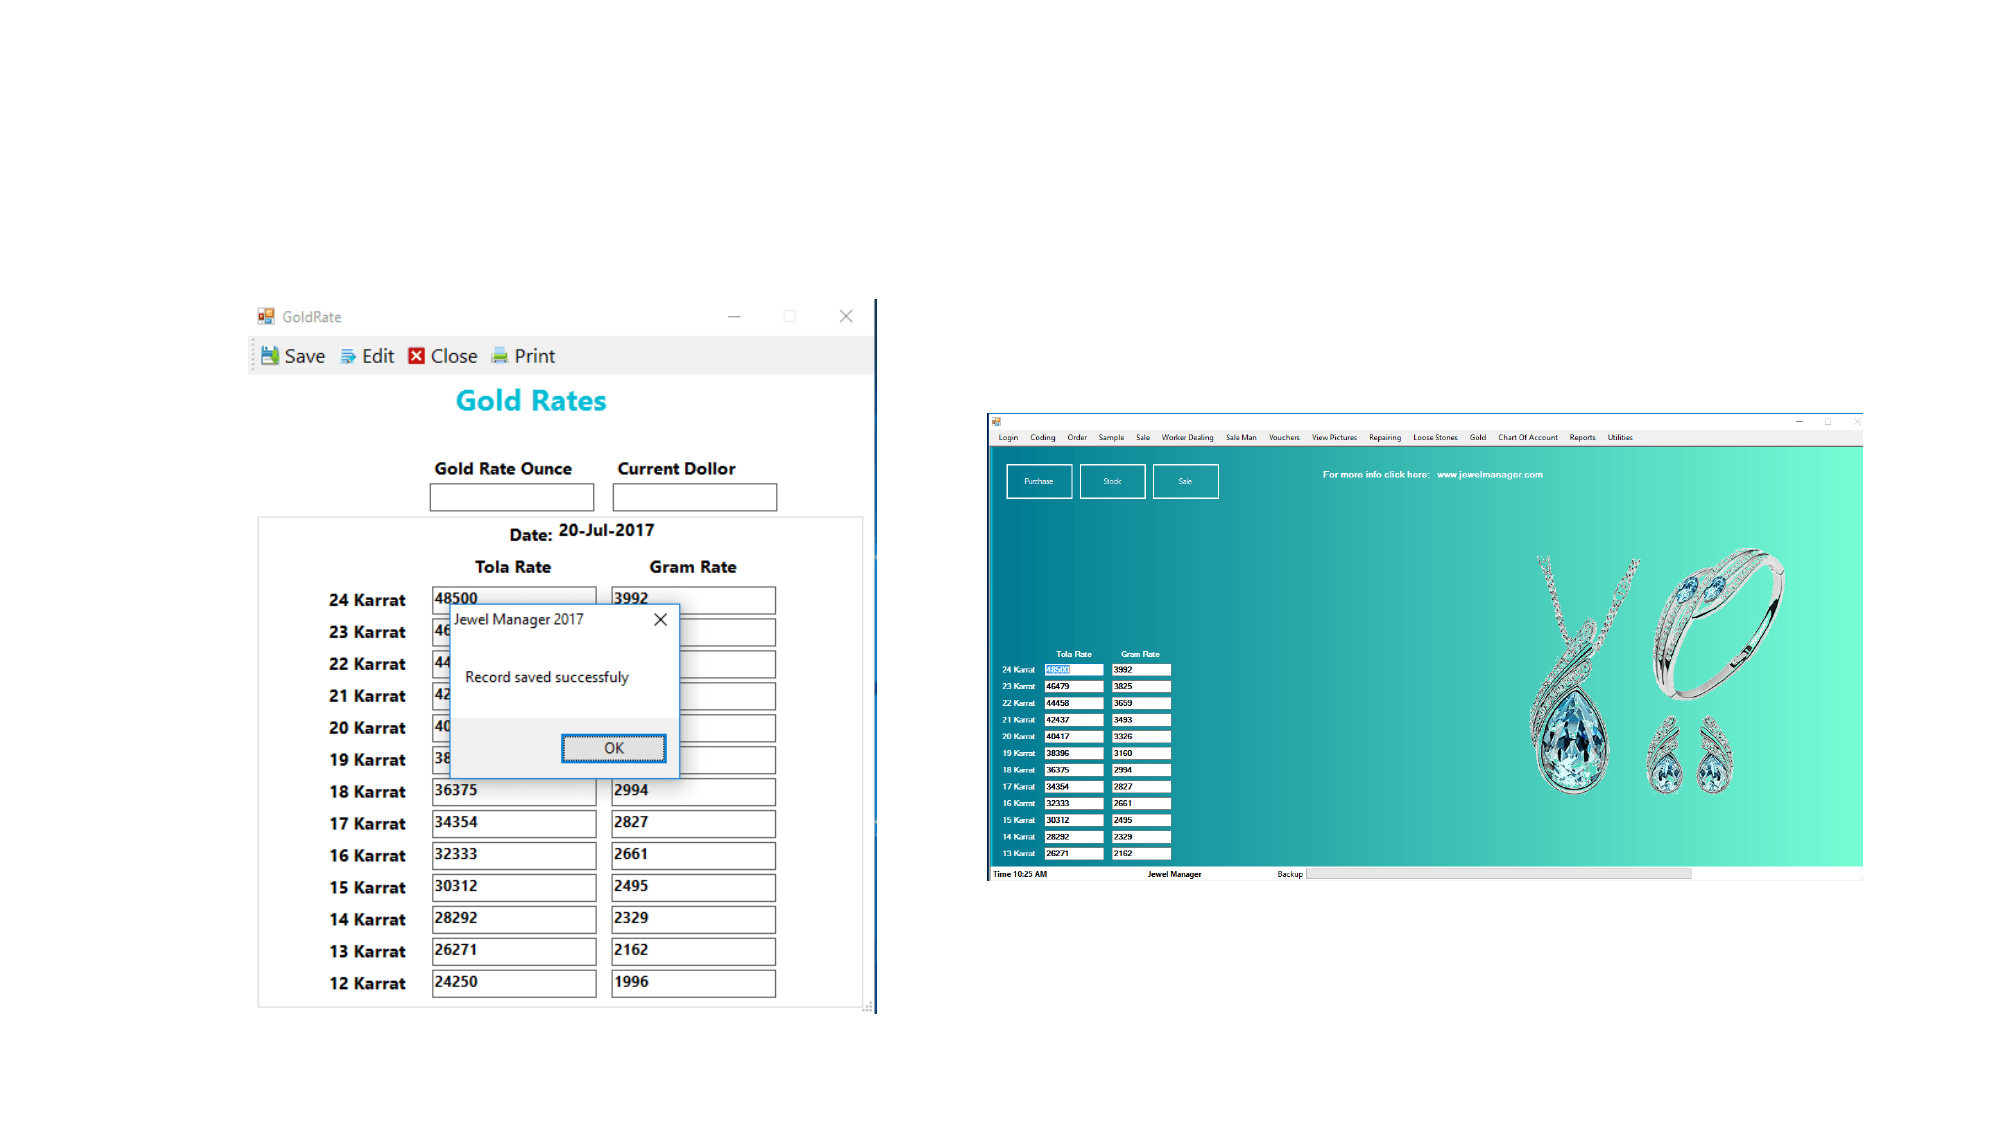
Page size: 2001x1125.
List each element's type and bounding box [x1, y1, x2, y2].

list [248, 299, 877, 1014]
list [987, 413, 1863, 881]
